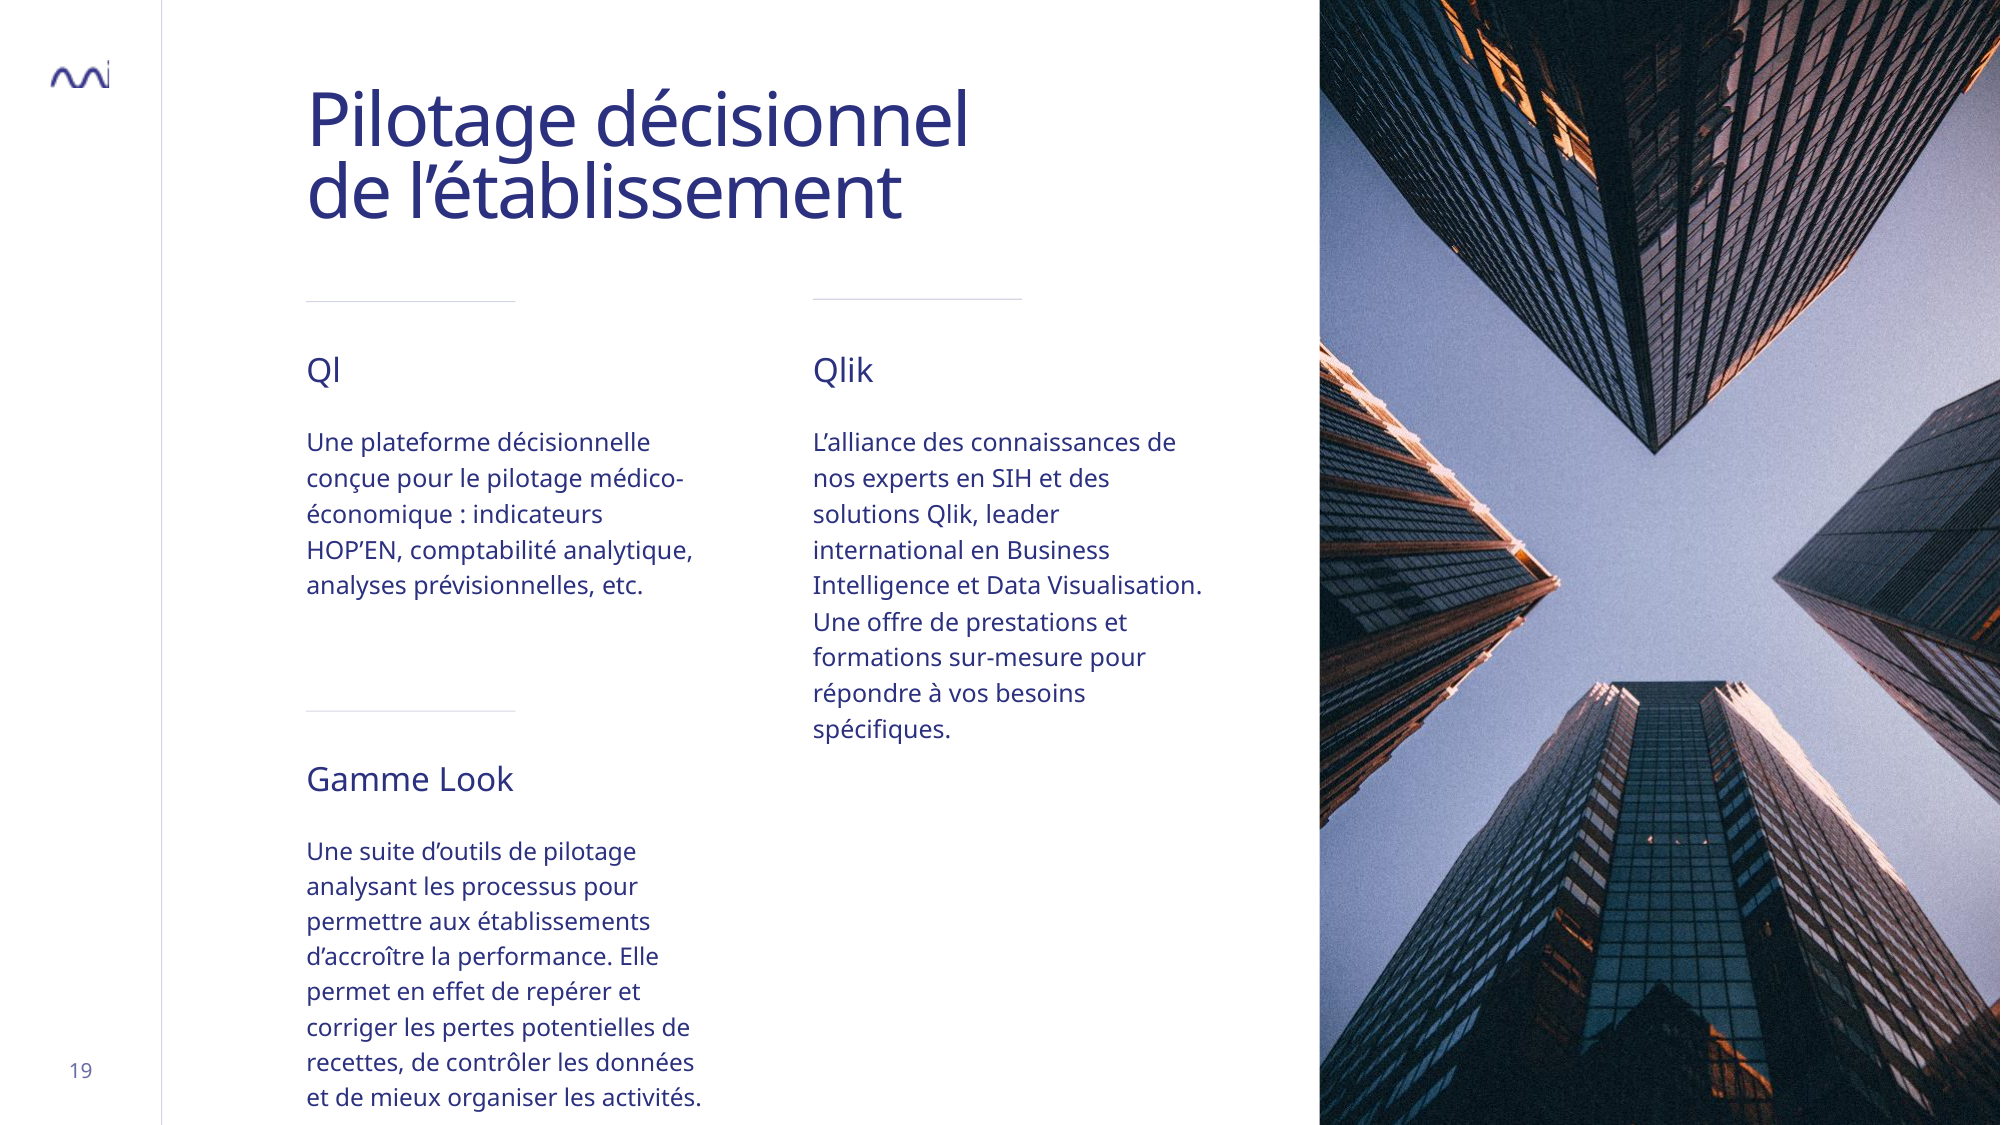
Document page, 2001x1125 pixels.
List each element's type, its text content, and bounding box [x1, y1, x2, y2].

slide_number 19 [38, 1052, 123, 1091]
list L’alliance des connaissances de nos experts en SIH et des solutions Qlik, leader international en Business Intelligence et Data Visualisation. Une offre de prestations et formations sur-mesure pour répondre à vos besoins spécifiques. [812, 412, 1212, 680]
list Une suite d’outils de pilotage analysant les processus pour permettre aux établissements d’accroître la performance. Elle permet en effet de repérer et corriger les pertes potentielles de recettes, de contrôler les données et de mieux organiser les activités. [306, 822, 706, 1125]
list Gamme Look [306, 742, 658, 788]
list Qlik [812, 333, 1165, 378]
title Pilotage décisionnel de l’établissement [306, 57, 1123, 234]
list Une plateforme décisionnelle conçue pour le pilotage médico-économique : indicateurs HOP’EN, comptabilité analytique, analyses prévisionnelles, etc. [306, 412, 706, 681]
picture [1319, 0, 2000, 1125]
list Ql [306, 333, 658, 378]
